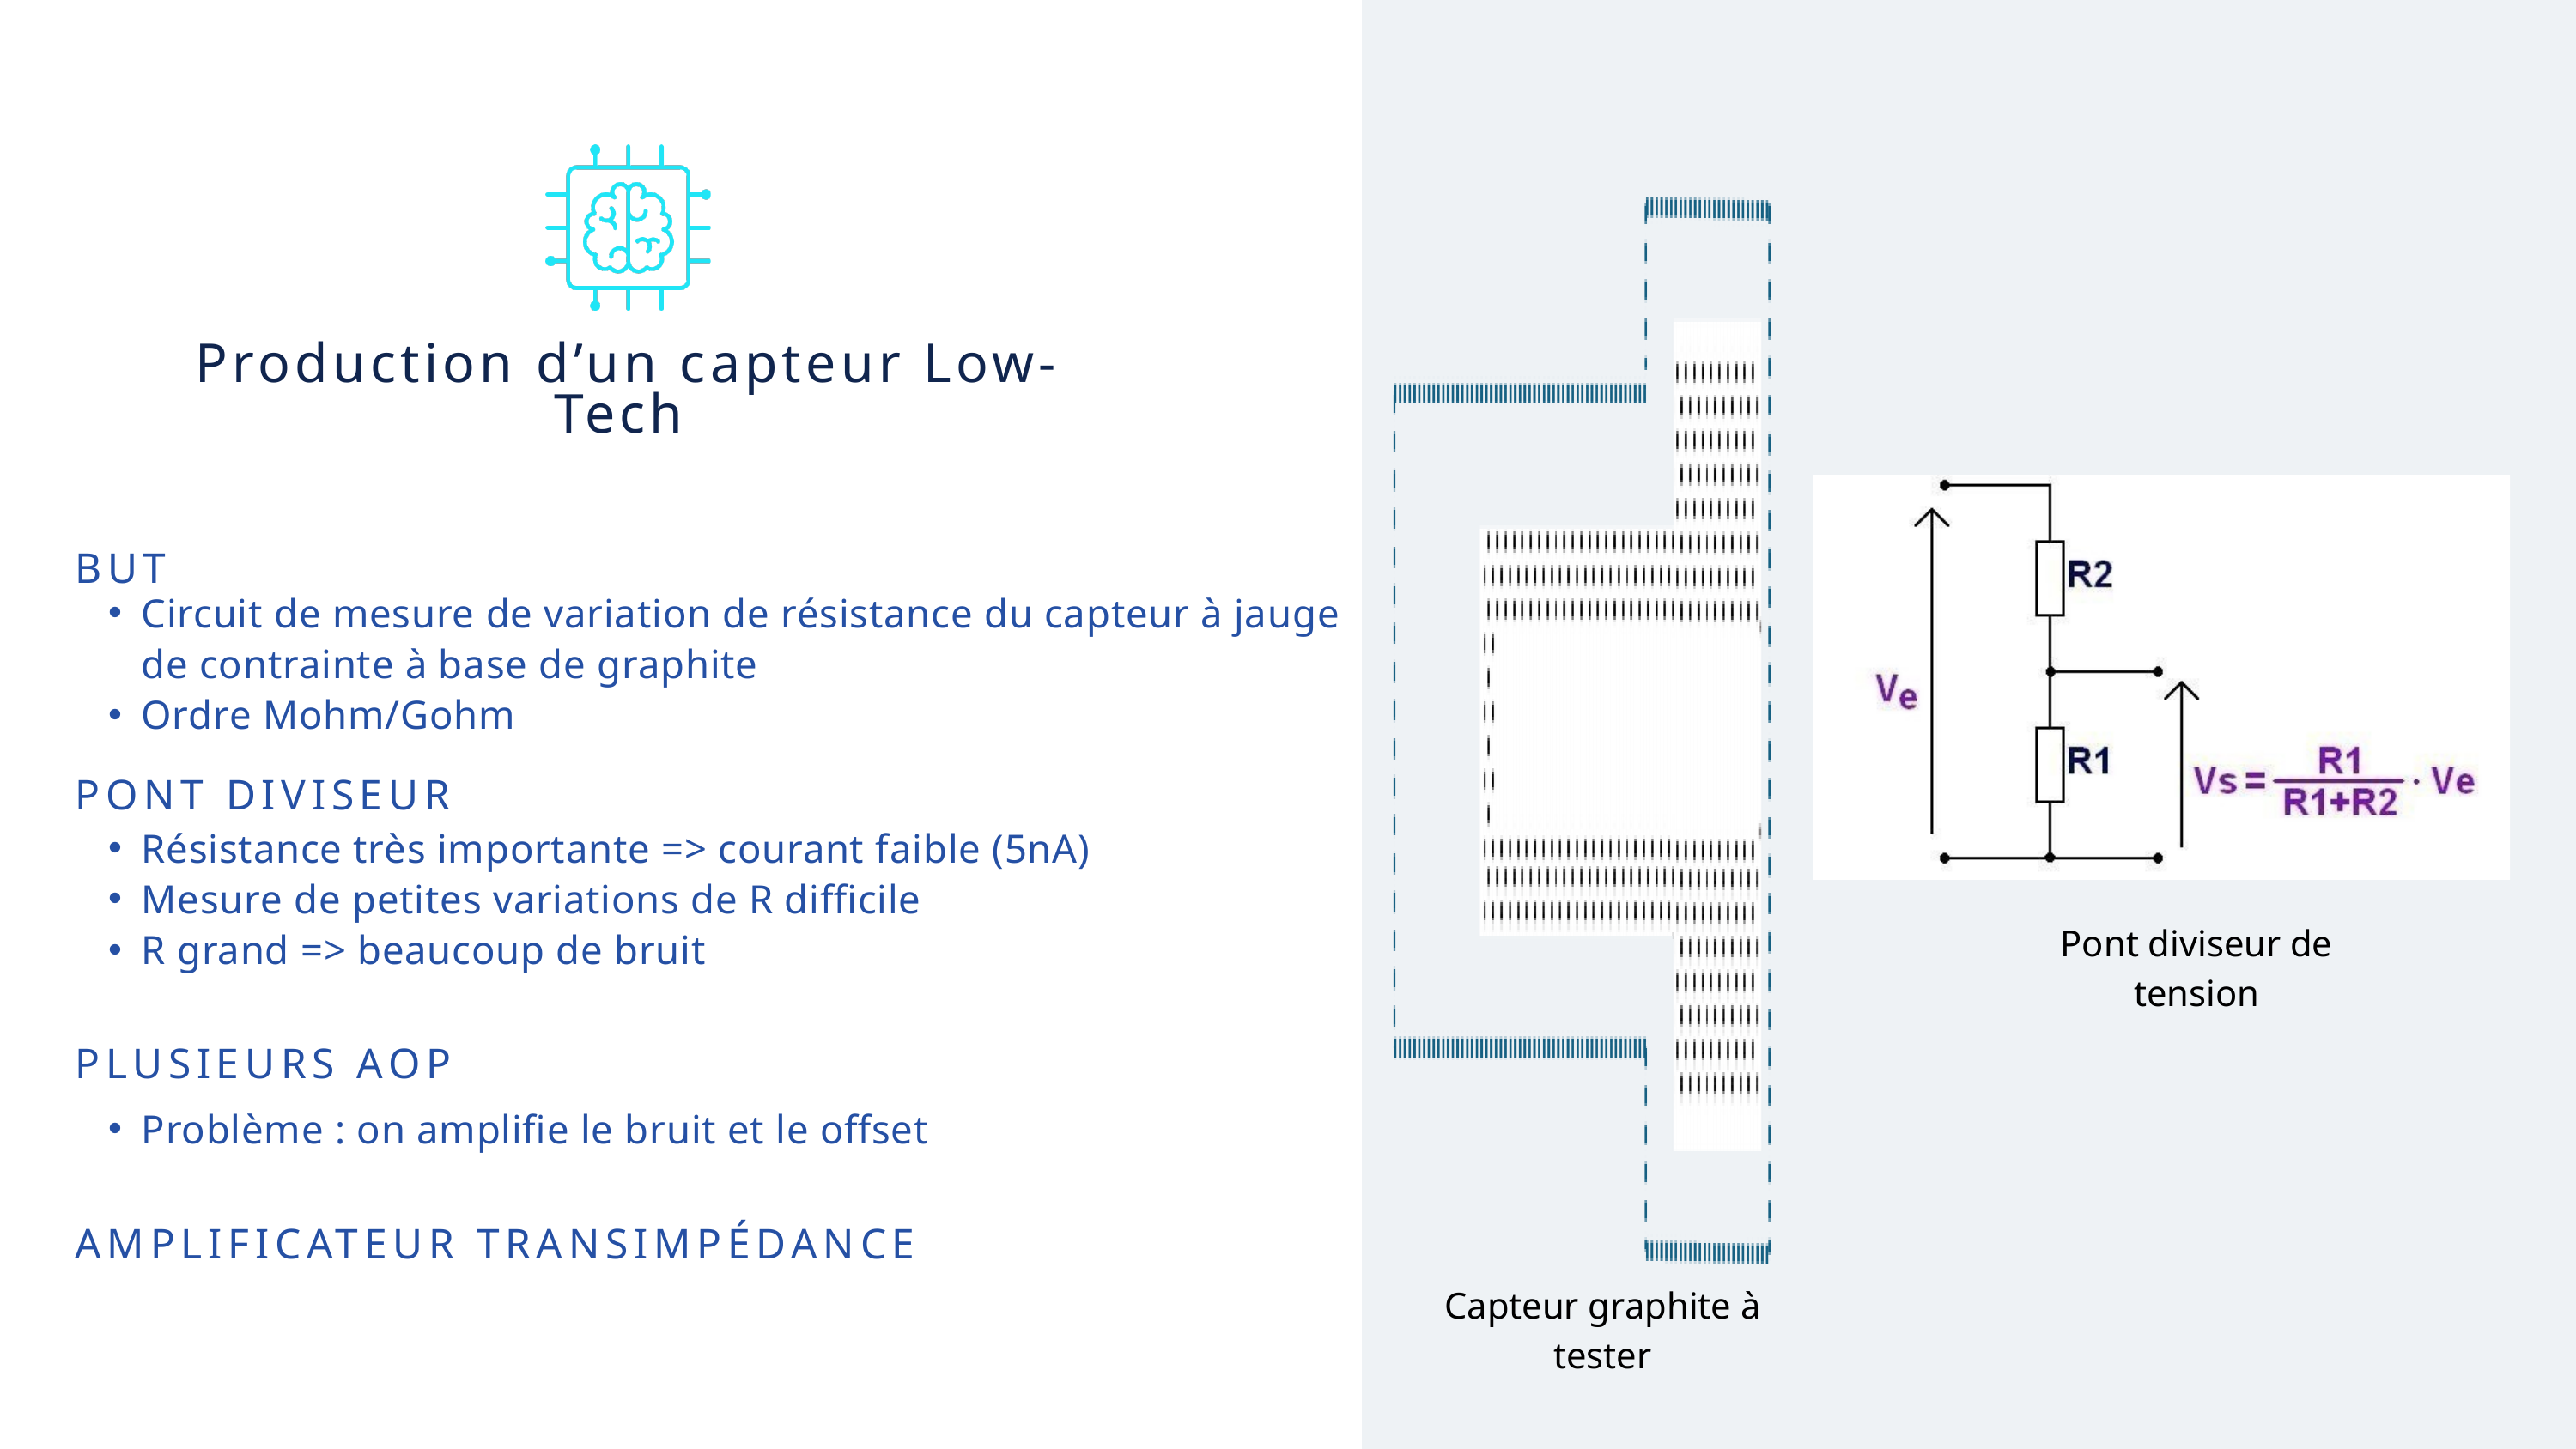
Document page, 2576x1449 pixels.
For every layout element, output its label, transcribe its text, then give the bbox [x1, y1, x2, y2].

text_box Circuit de mesure de variation de résistance du capteur à jauge de contrainte à base de graphite Ordre Mohm/Gohm [75, 585, 1357, 737]
text_box Résistance très importante => courant faible (5nA) Mesure de petites variations de R difficile R grand => beaucoup de bruit [75, 820, 1232, 973]
text_box BUT [75, 537, 927, 585]
text_box AMPLIFICATEUR TRANSIMPÉDANCE [75, 1214, 1357, 1268]
text_box [545, 144, 711, 311]
text_box Problème : on amplifie le bruit et le offset [75, 1100, 1232, 1151]
text_box PLUSIEURS AOP [75, 1034, 927, 1088]
text_box Production d’un capteur Low-Tech [144, 342, 1111, 445]
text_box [1361, 0, 2576, 1449]
text_box PONT DIVISEUR [75, 764, 927, 818]
